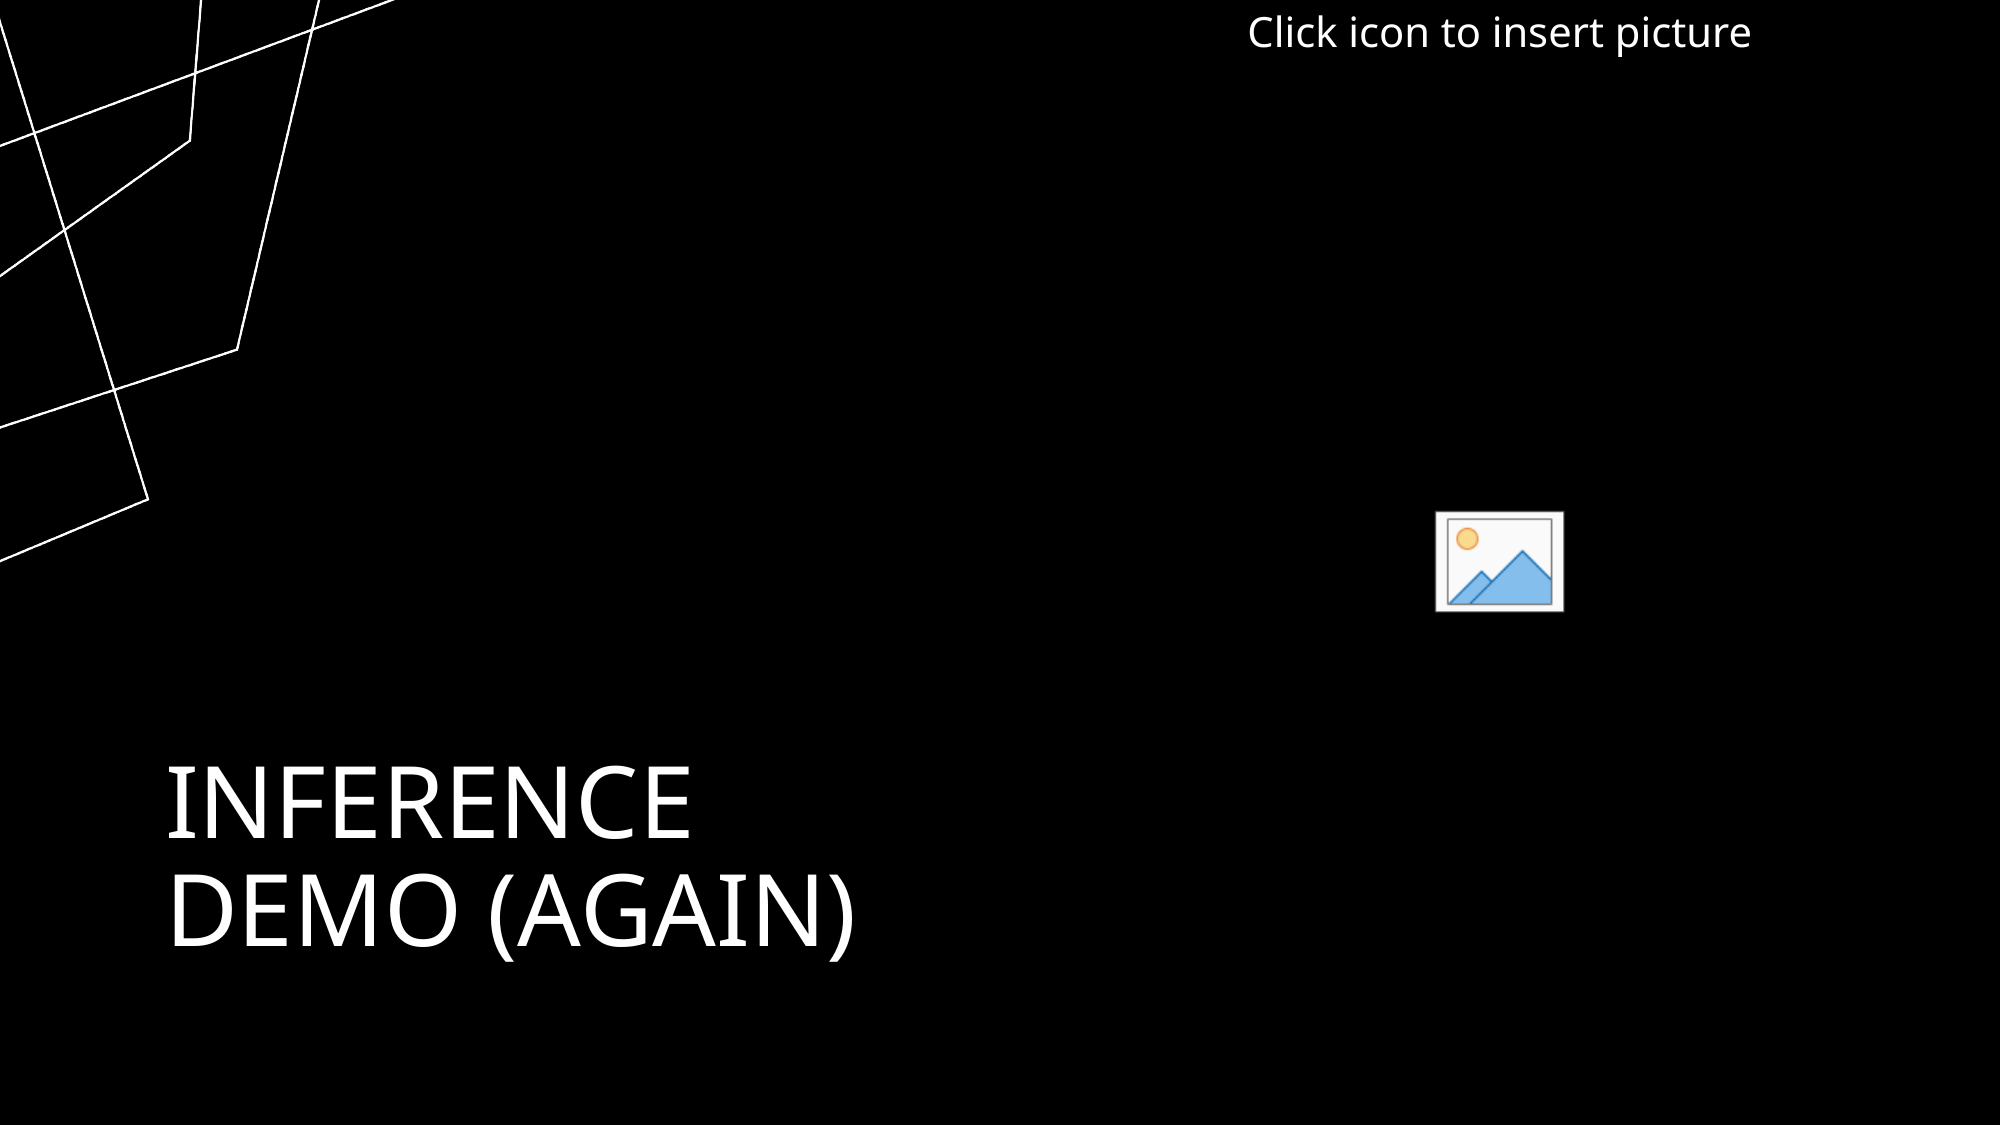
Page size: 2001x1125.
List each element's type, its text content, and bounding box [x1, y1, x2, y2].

picture [0, 0, 696, 620]
picture [998, 0, 2000, 1125]
title Inference Demo (Again) [150, 423, 998, 976]
